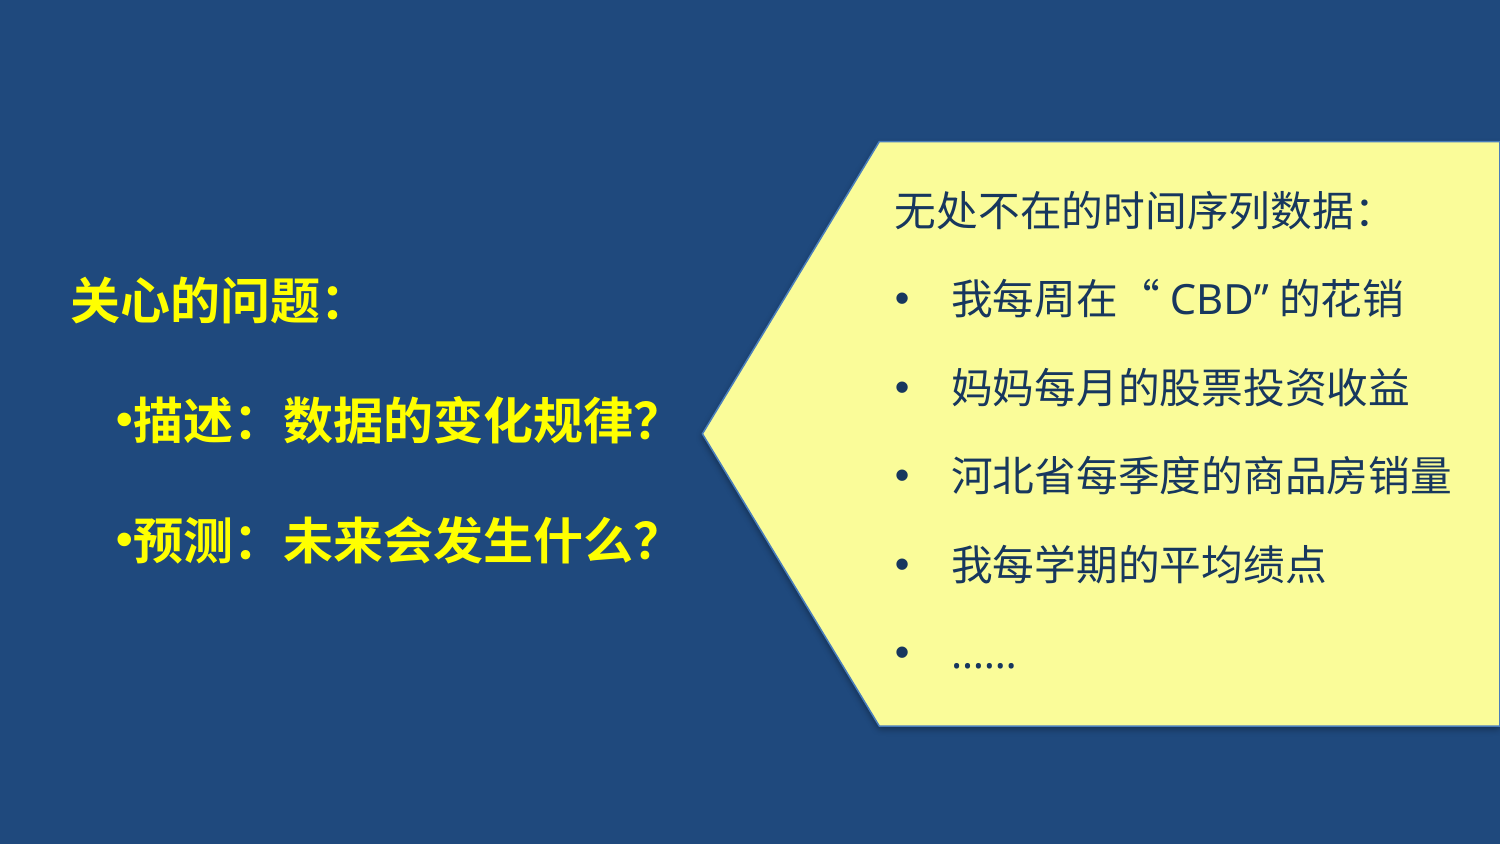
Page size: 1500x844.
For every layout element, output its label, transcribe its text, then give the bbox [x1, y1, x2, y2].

list 无处不在的时间序列数据： 我每周在“CBD”的花销 妈妈每月的股票投资收益 河北省每季度的商品房销量 我每学期的平均绩点 …… [879, 167, 1500, 715]
text_box [733, 140, 1500, 727]
text_box 关心的问题： 描述：数据的变化规律？ 预测：未来会发生什么？ [63, 202, 733, 577]
